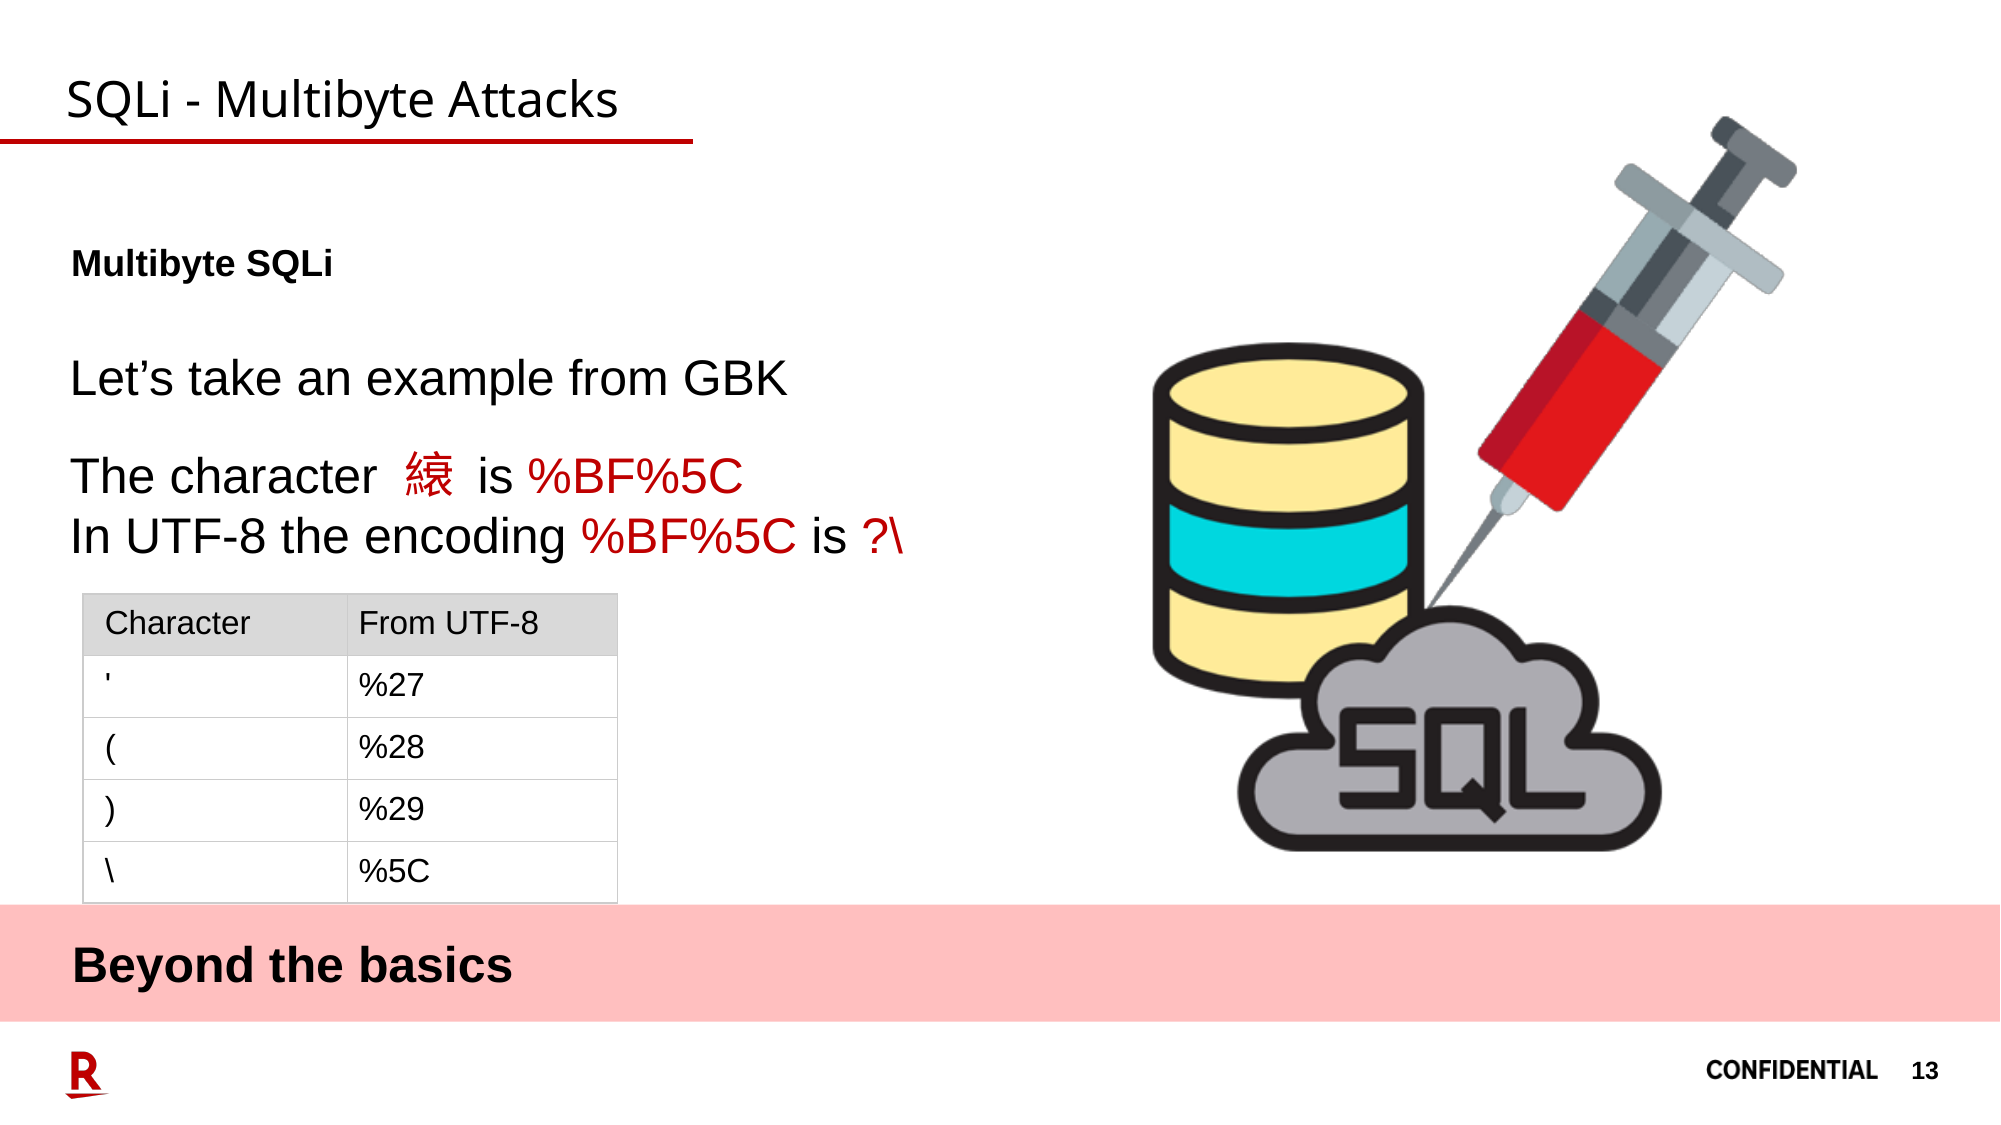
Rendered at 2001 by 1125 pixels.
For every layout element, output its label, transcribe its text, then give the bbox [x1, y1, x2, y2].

table_cell %28 [348, 718, 617, 779]
text_box [0, 904, 2000, 1023]
table_cell %29 [348, 780, 617, 841]
text_box Beyond the basics [57, 925, 529, 1001]
title SQLi - Multibyte Attacks [54, 52, 1946, 143]
table_cell ( [84, 718, 347, 779]
picture [1706, 1059, 1879, 1080]
table_cell %5C [348, 842, 617, 902]
text_box The character 縗 is %BF%5C In UTF-8 the encoding %BF%5C is ?\ [54, 435, 1020, 571]
text_box Multibyte SQLi [56, 231, 349, 292]
picture [1020, 63, 1883, 926]
table_cell ' [84, 656, 347, 717]
table_cell \ [84, 842, 347, 902]
table_header Character [84, 595, 347, 655]
table_cell ) [84, 780, 347, 841]
table_header From UTF-8 [348, 595, 617, 655]
table_cell %27 [348, 656, 617, 717]
text_box Let’s take an example from GBK [54, 338, 1020, 414]
